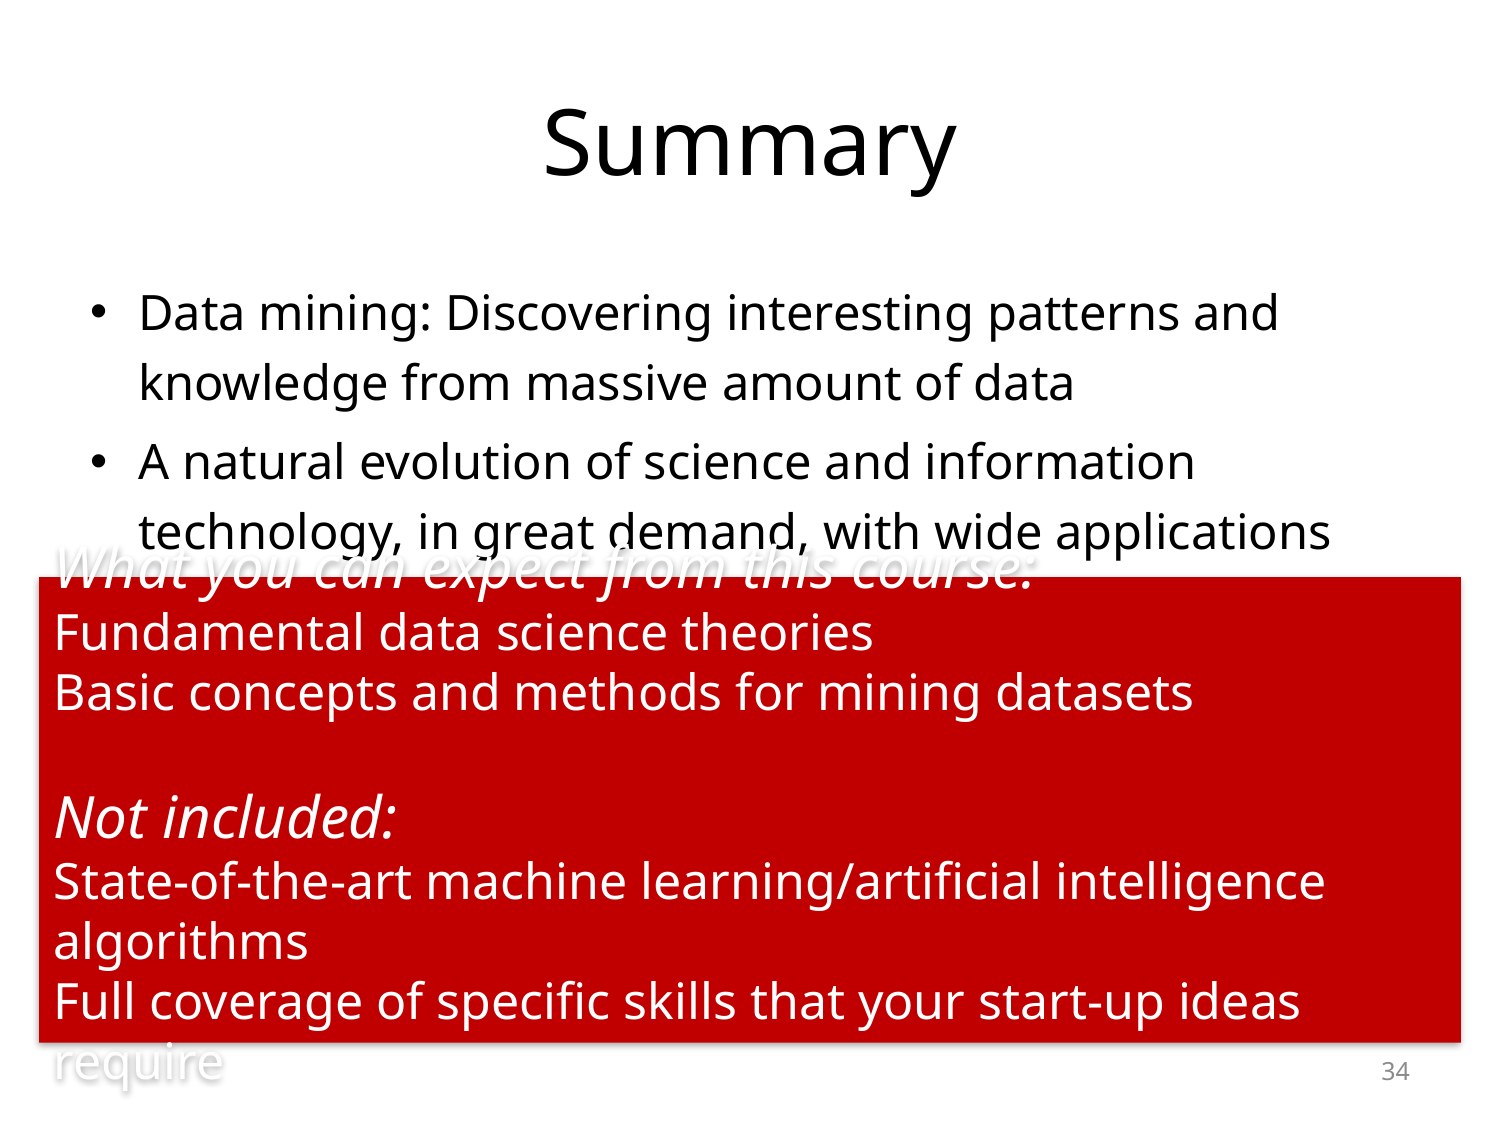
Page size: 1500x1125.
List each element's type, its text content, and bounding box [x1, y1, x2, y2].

title Summary [75, 45, 1425, 233]
slide_number 34 [1074, 1052, 1425, 1103]
list Data mining: Discovering interesting patterns and knowledge from massive amount of data A natural evolution of science and information technology, in great demand, with wide applications A KDD process includes data cleaning, data integration, data selection, data mining, pattern evaluation, and knowledge presentation Data mining functionalities: generalization, association, classification, clustering, trend and outlier analysis, … [75, 262, 1425, 575]
text_box What you can expect from this course: Fundamental data science theories Basic concepts and methods for mining datasets Not included: State-of-the-art machine learning/artificial intelligence algorithms Full coverage of specific skills that your start-up ideas require [38, 576, 1462, 1043]
